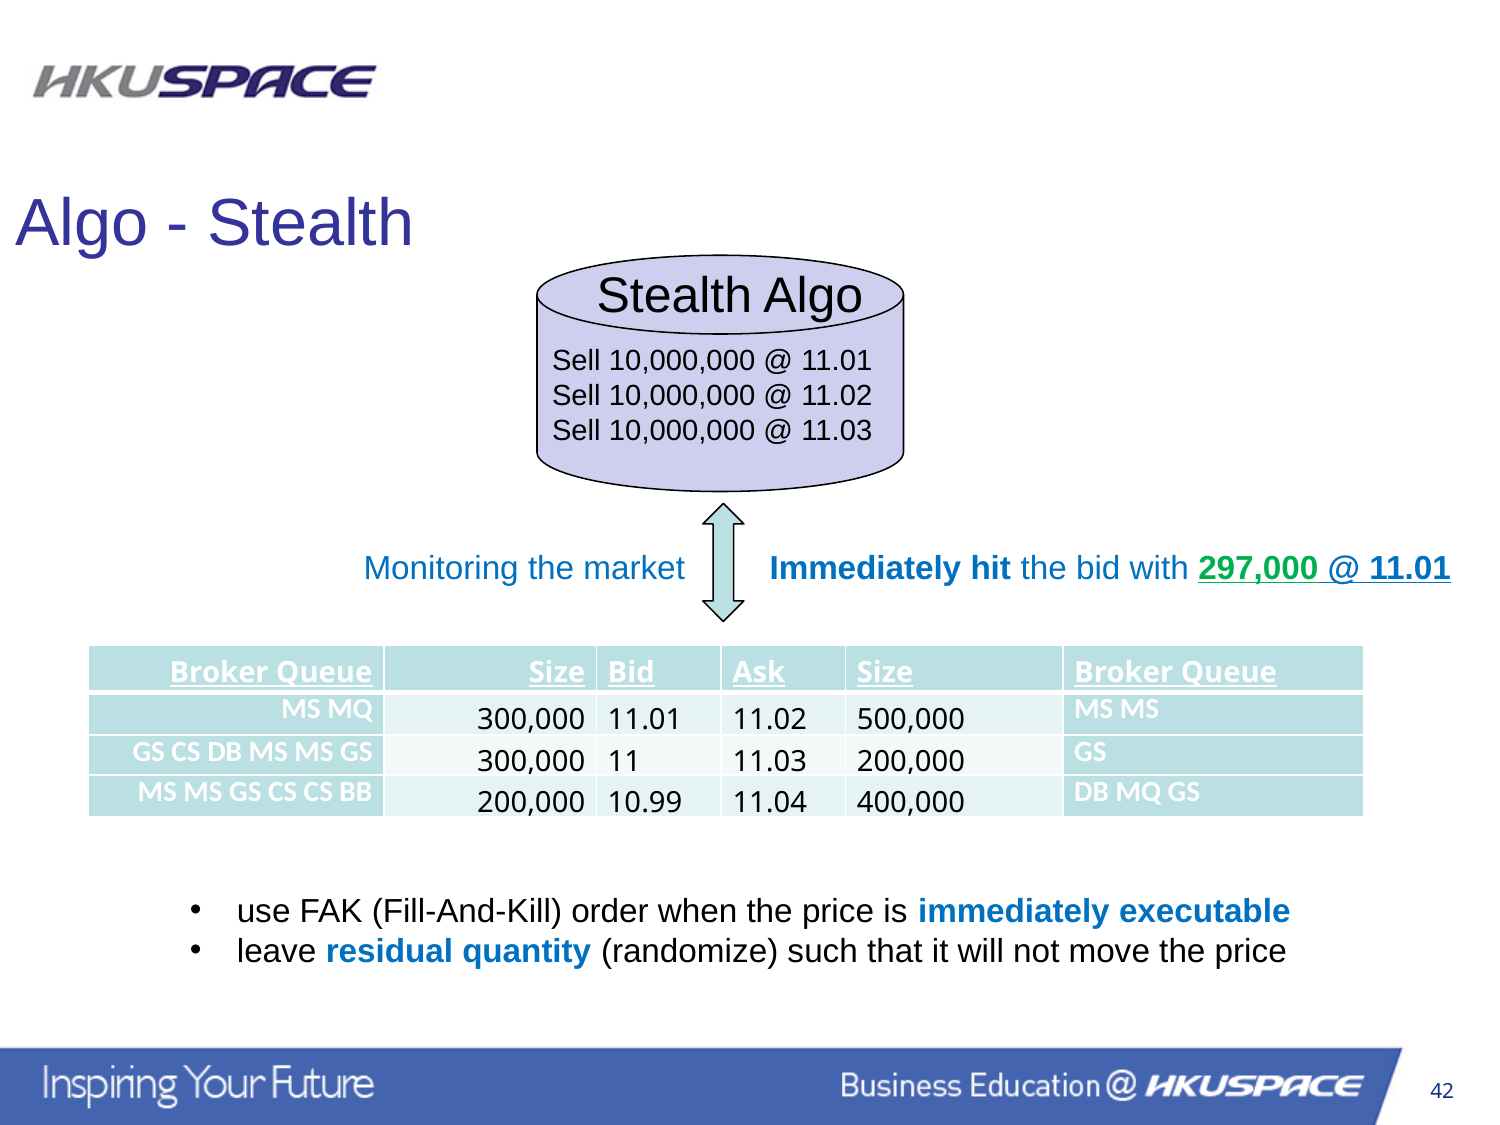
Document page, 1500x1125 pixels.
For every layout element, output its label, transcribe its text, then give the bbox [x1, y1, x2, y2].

title Algo - Stealth [0, 101, 1325, 266]
table_cell 300,000 [385, 736, 596, 774]
table_cell MS MS GS CS CS BB [89, 776, 383, 816]
table_header Ask [722, 646, 845, 690]
text_box [702, 503, 744, 622]
table_cell GS [1064, 736, 1363, 774]
table_cell DB MQ GS [1064, 776, 1363, 816]
table_cell 400,000 [846, 776, 1062, 816]
table_header Size [846, 646, 1062, 690]
table_cell 11.01 [597, 695, 720, 734]
picture [0, 0, 1500, 1125]
table_cell MS MS [1064, 695, 1363, 734]
table_cell 200,000 [846, 736, 1062, 774]
text_box Monitoring the market [348, 538, 701, 594]
table_cell 11.04 [722, 776, 845, 816]
table_cell 11.02 [722, 695, 845, 734]
table_header Broker Queue [89, 646, 383, 690]
text_box Immediately hit the bid with 297,000 @ 11.01 [754, 538, 1467, 594]
table_header Bid [597, 646, 720, 690]
table_cell 11 [597, 736, 720, 774]
table_header Size [385, 646, 596, 690]
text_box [536, 255, 904, 492]
table_cell 500,000 [846, 695, 1062, 734]
table_cell 300,000 [385, 695, 596, 734]
slide_number 42 [1415, 1070, 1499, 1125]
table_cell 200,000 [385, 776, 596, 816]
table_cell 10.99 [597, 776, 720, 816]
table_cell GS CS DB MS MS GS [89, 736, 383, 774]
table_cell 11.03 [722, 736, 845, 774]
table_header Broker Queue [1064, 646, 1363, 690]
text_box use FAK (Fill-And-Kill) order when the price is immediately executable leave residual quantity (randomize) such that it will not move the price [100, 881, 1424, 976]
table_cell MS MQ [89, 695, 383, 734]
